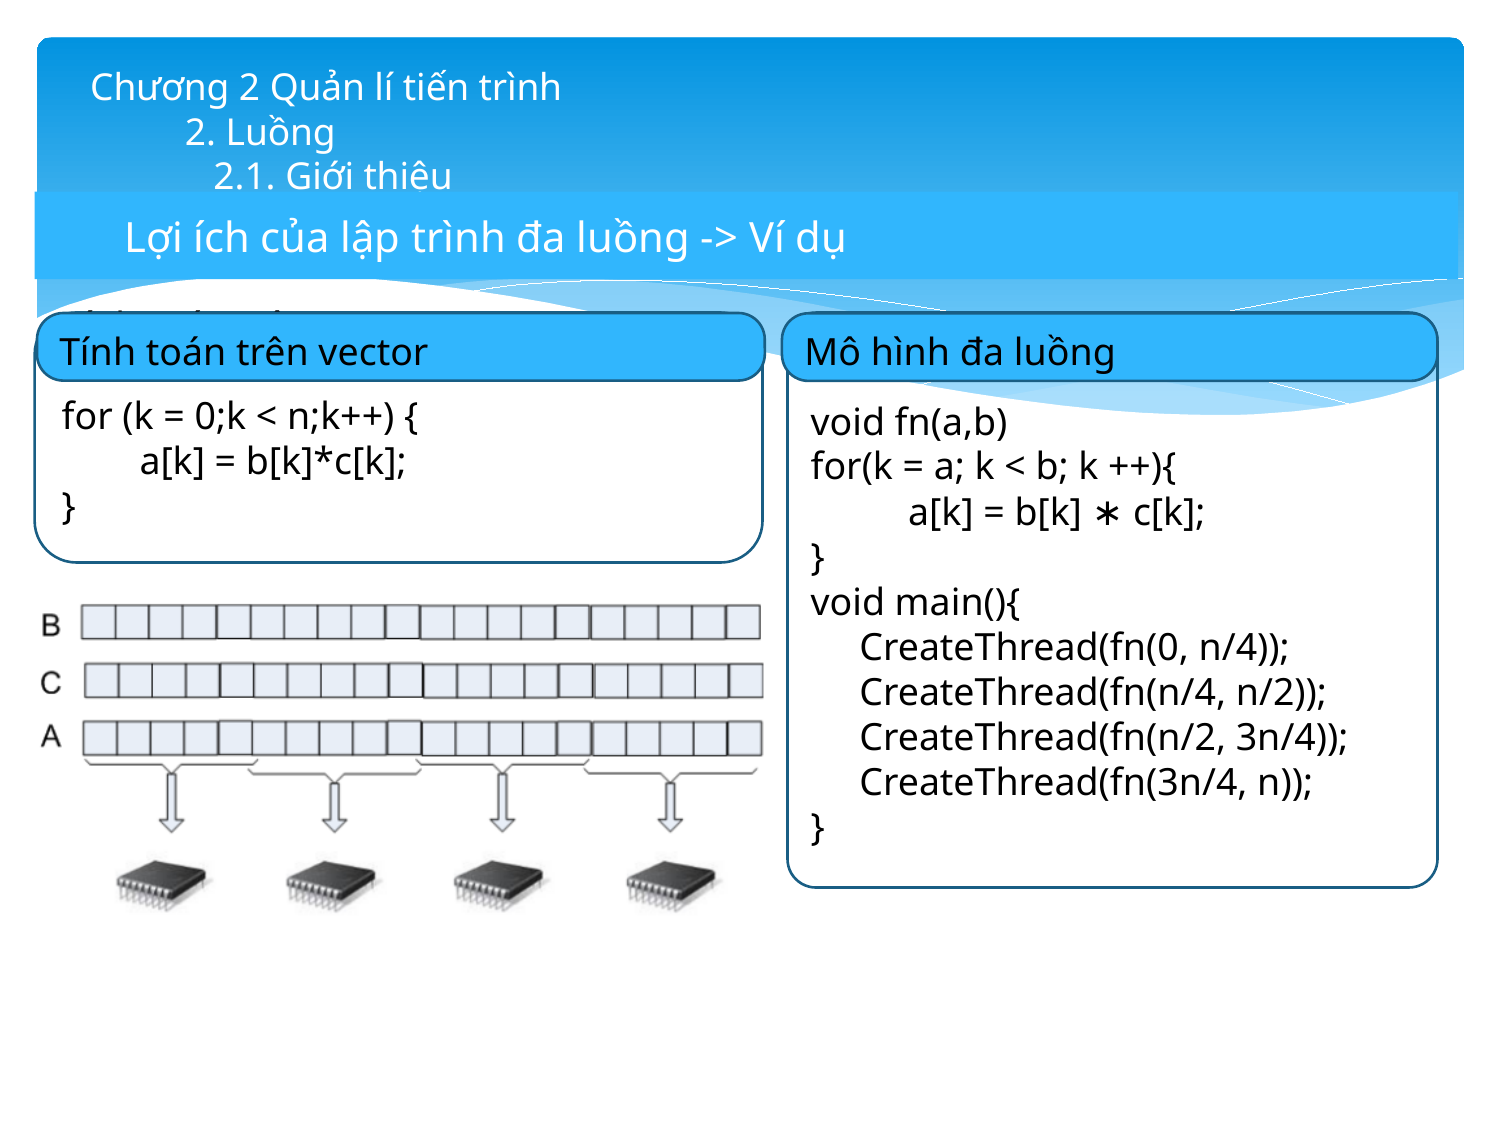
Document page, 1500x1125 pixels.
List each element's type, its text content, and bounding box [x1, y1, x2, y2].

title Chương 2 Quản lí tiến trình 2. Luồng 2.1. Giới thiệu [75, 55, 1425, 190]
picture [36, 599, 774, 918]
text_box Tính toán trên vector [35, 311, 767, 382]
text_box Lợi ích của lập trình đa luồng -> Ví dụ [33, 190, 1459, 280]
text_box Tính toán trên vector for (k = 0;k < n;k++) { a[k] = b[k]*c[k]; } [33, 342, 764, 564]
text_box Mô hình đa luồng [780, 311, 1439, 383]
text_box void fn(a,b) for(k = a; k < b; k ++){ a[k] = b[k] ∗ c[k]; } void main(){ CreateThread(fn(0, n/4)); CreateThread(fn(n/4, n/2)); CreateThread(fn(n/2, 3n/4)); CreateThread(fn(3n/4, n)); } [786, 361, 1439, 889]
